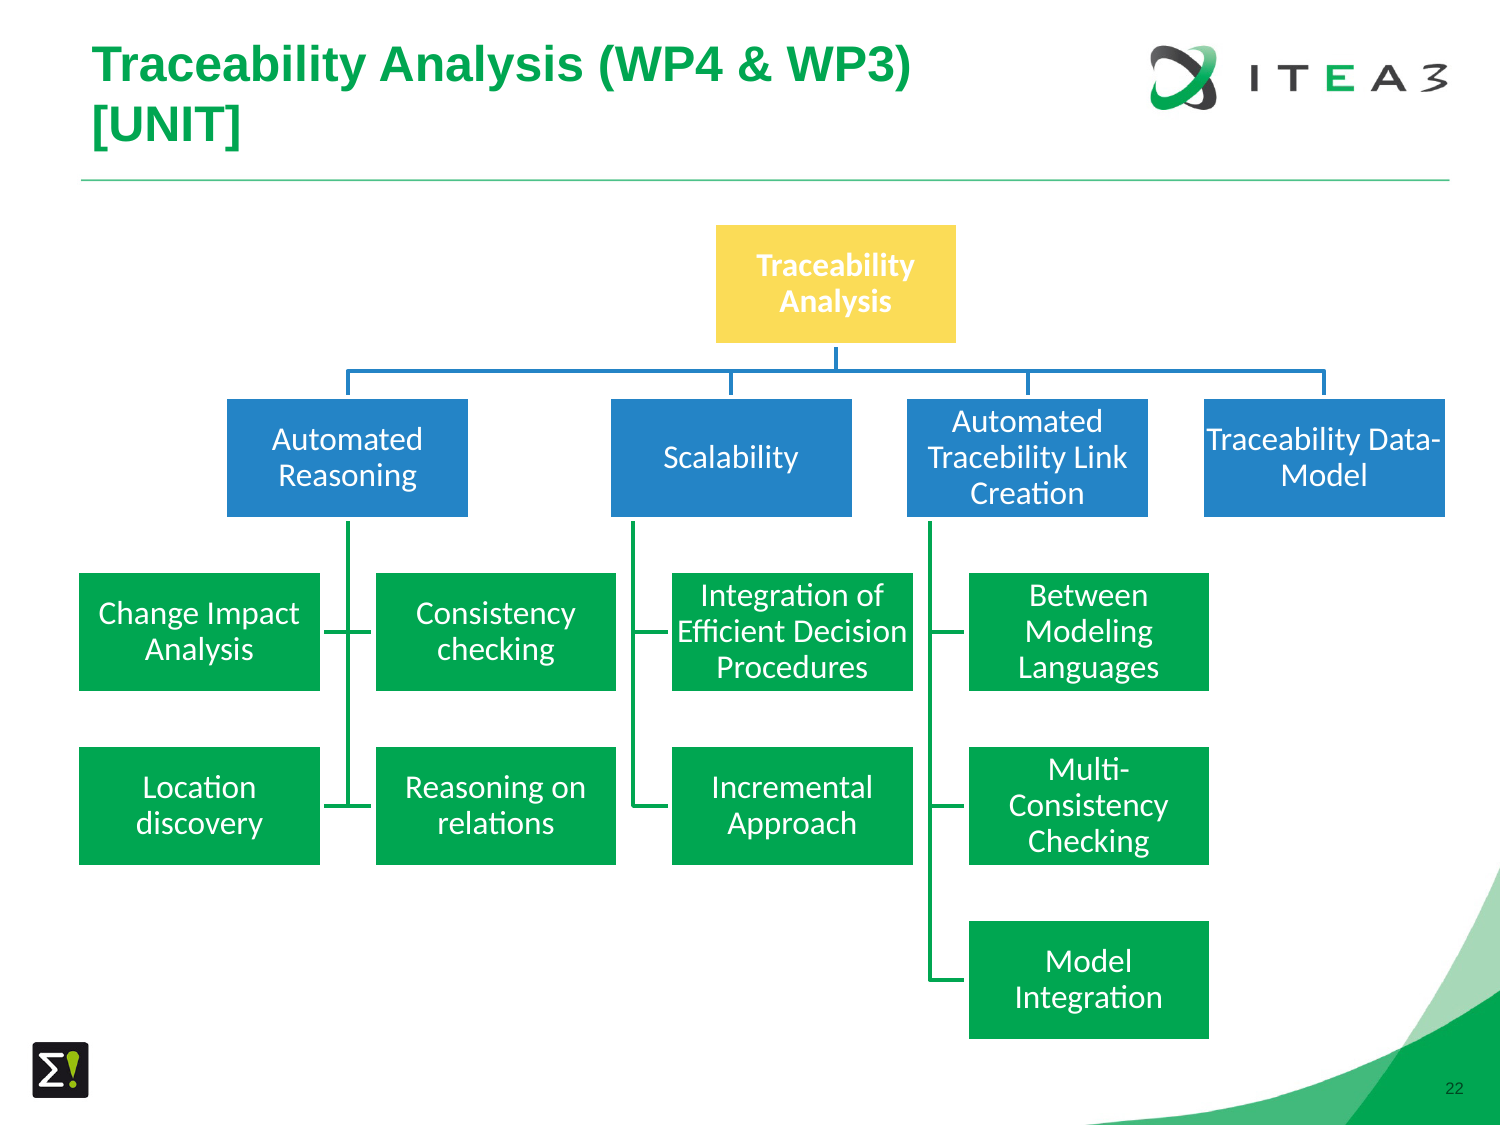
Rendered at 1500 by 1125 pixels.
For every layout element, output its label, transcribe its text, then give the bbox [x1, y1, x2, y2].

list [76, 218, 1448, 1046]
picture [0, 0, 1500, 1125]
title Traceability Analysis (WP4 & WP3) [UNIT] [76, 23, 1140, 160]
